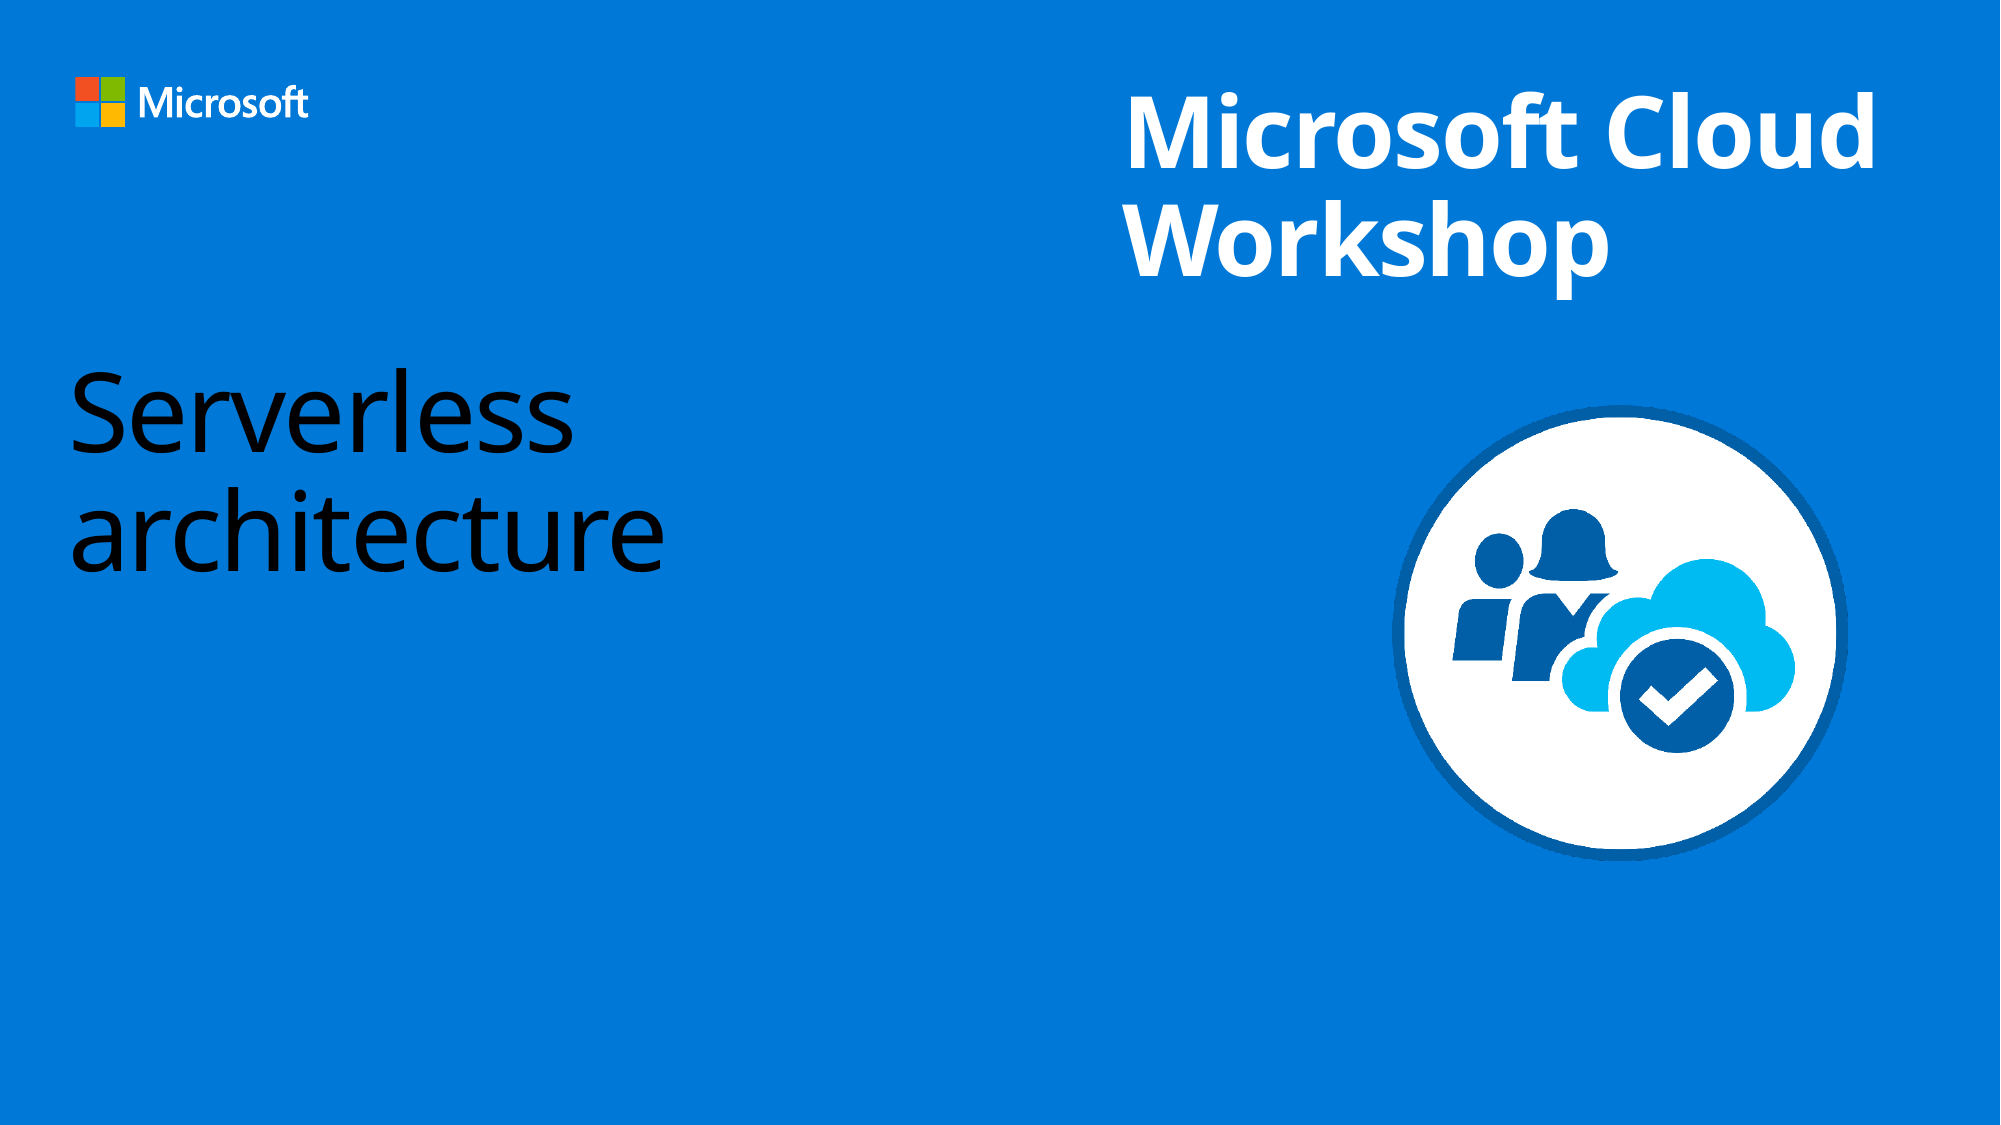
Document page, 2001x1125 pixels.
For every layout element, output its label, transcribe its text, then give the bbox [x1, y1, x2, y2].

picture [1392, 405, 1848, 861]
title Serverless architecture [44, 341, 1221, 490]
